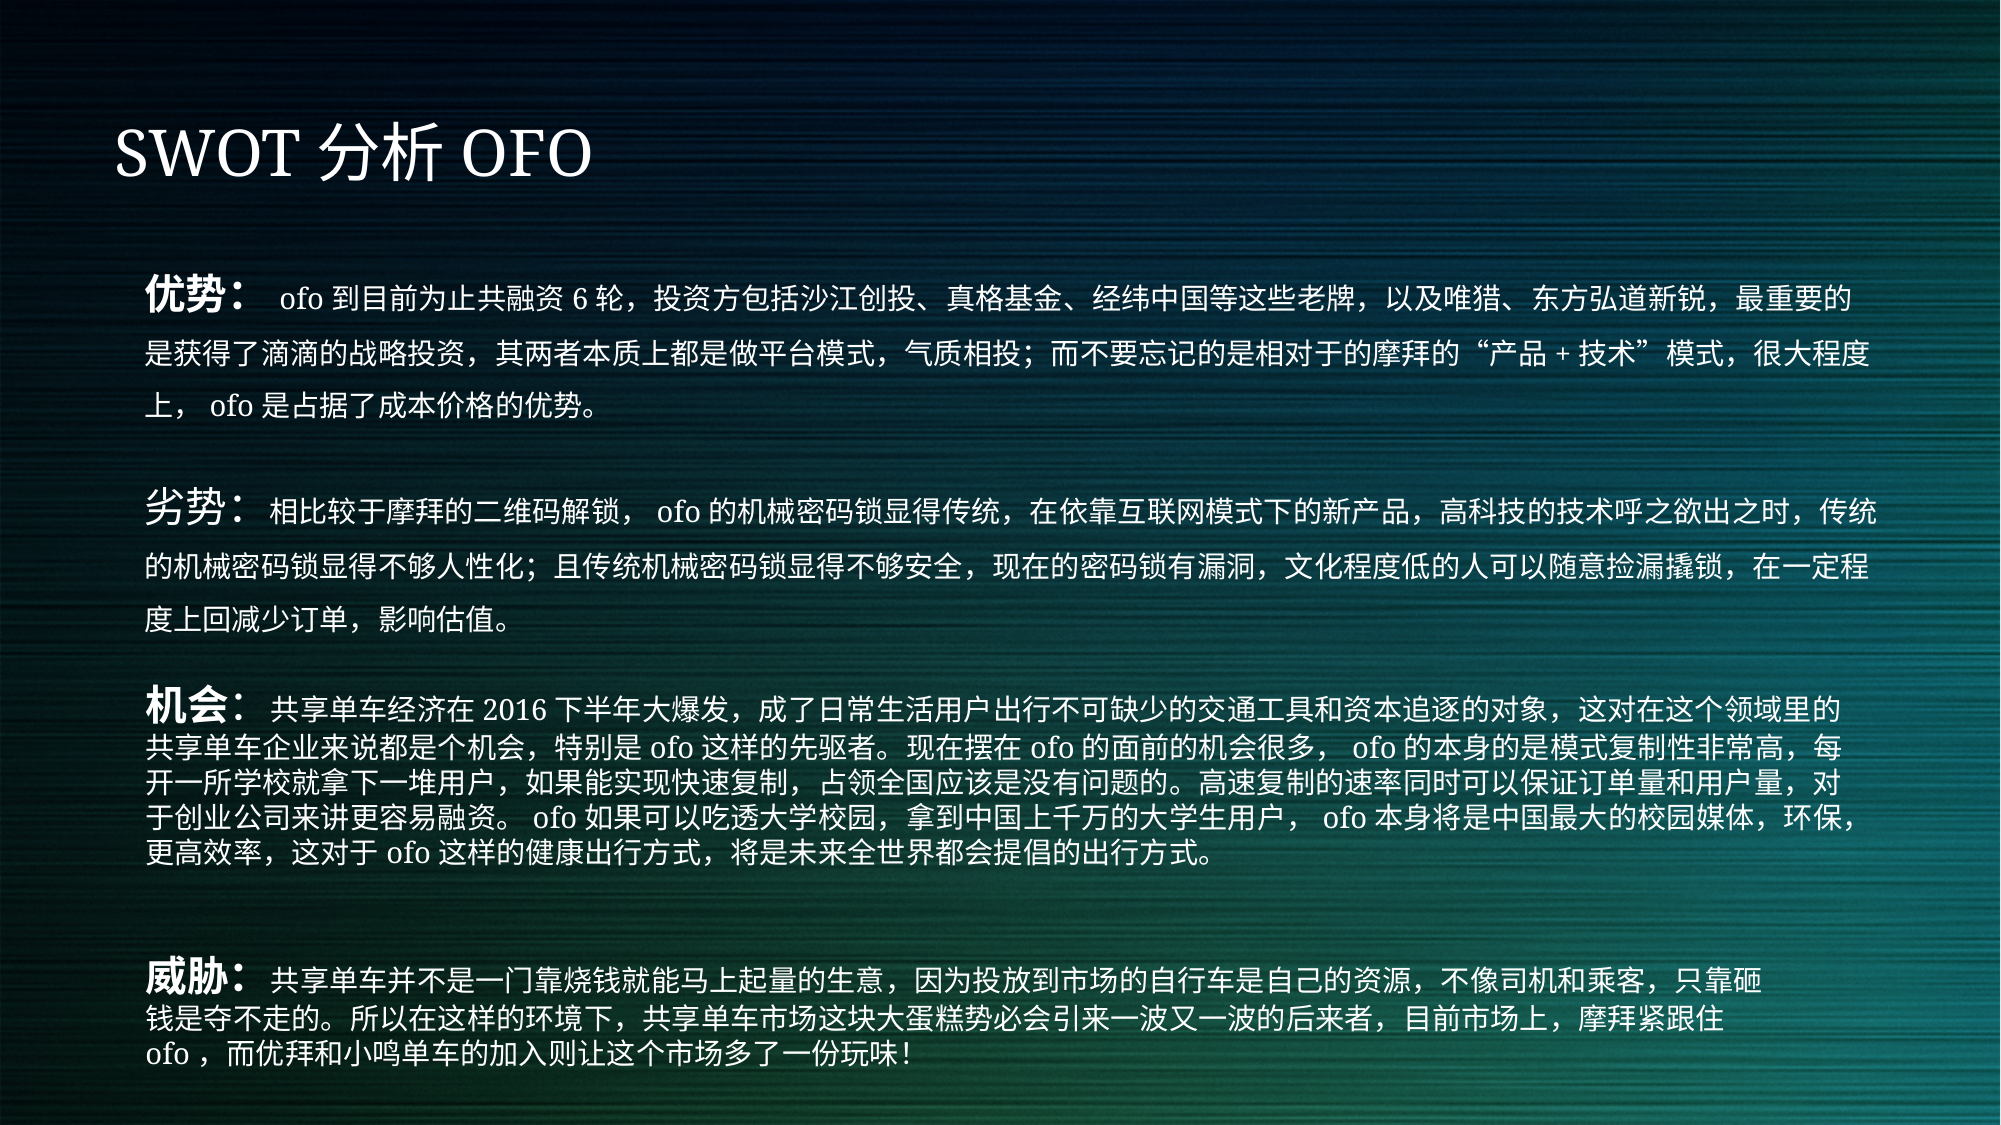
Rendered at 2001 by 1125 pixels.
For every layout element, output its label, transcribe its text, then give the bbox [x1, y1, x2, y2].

picture [0, 0, 2001, 1125]
text_box 威胁：共享单车并不是一门靠烧钱就能马上起量的生意，因为投放到市场的自行车是自己的资源，不像司机和乘客，只靠砸钱是夺不走的。所以在这样的环境下，共享单车市场这块大蛋糕势必会引来一波又一波的后来者，目前市场上，摩拜紧跟住ofo，而优拜和小鸣单车的加入则让这个市场多了一份玩味！ [130, 942, 1783, 1078]
title SWOT分析OFO [99, 42, 1345, 197]
text_box 机会：共享单车经济在2016下半年大爆发，成了日常生活用户出行不可缺少的交通工具和资本追逐的对象，这对在这个领域里的共享单车企业来说都是个机会，特别是ofo这样的先驱者。现在摆在ofo的面前的机会很多，ofo的本身的是模式复制性非常高，每开一所学校就拿下一堆用户，如果能实现快速复制，占领全国应该是没有问题的。高速复制的速率同时可以保证订单量和用户量，对于创业公司来讲更容易融资。ofo如果可以吃透大学校园，拿到中国上千万的大学生用户，ofo本身将是中国最大的校园媒体，环保，更高效率，这对于ofo这样的健康出行方式，将是未来全世界都会提倡的出行方式。 [130, 671, 1869, 877]
text_box 劣势：相比较于摩拜的二维码解锁，ofo的机械密码锁显得传统，在依靠互联网模式下的新产品，高科技的技术呼之欲出之时，传统的机械密码锁显得不够人性化；且传统机械密码锁显得不够安全，现在的密码锁有漏洞，文化程度低的人可以随意捡漏撬锁，在一定程度上回减少订单，影响估值。 [129, 448, 1895, 644]
text_box 优势：ofo到目前为止共融资6轮，投资方包括沙江创投、真格基金、经纬中国等这些老牌，以及唯猎、东方弘道新锐，最重要的是获得了滴滴的战略投资，其两者本质上都是做平台模式，气质相投；而不要忘记的是相对于的摩拜的“产品+技术”模式，很大程度上，ofo是占据了成本价格的优势。 [129, 235, 1895, 430]
